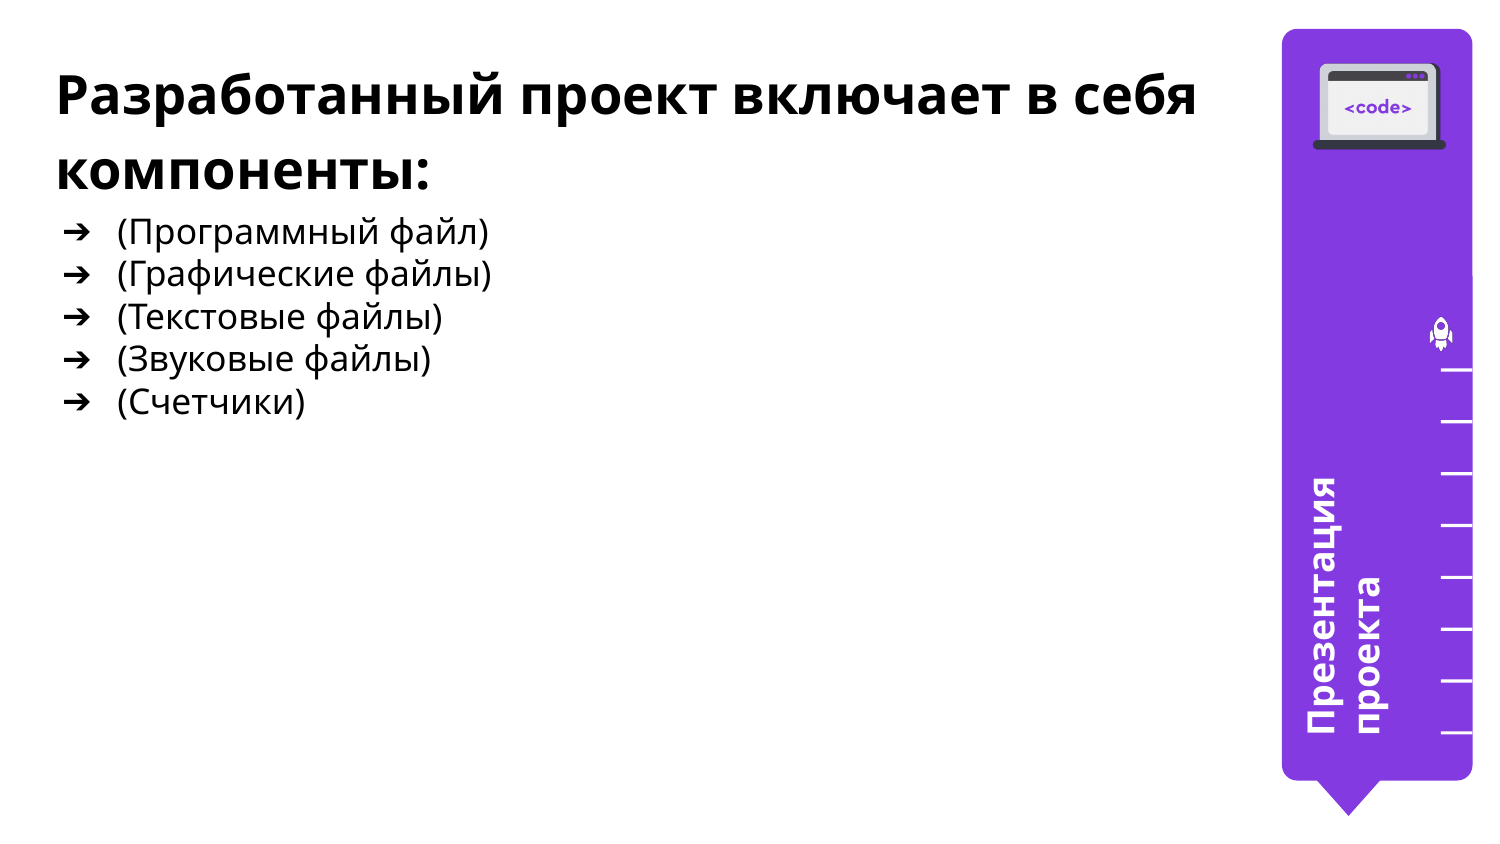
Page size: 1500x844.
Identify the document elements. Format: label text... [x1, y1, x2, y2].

text_box Разработанный проект включает в себя компоненты: [55, 50, 1212, 149]
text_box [1281, 201, 1473, 817]
picture [1281, 13, 1473, 195]
text_box (Программный файл) (Графические файлы) (Текстовые файлы) (Звуковые файлы) (Счетчики) [27, 193, 1196, 437]
picture [1423, 310, 1459, 358]
